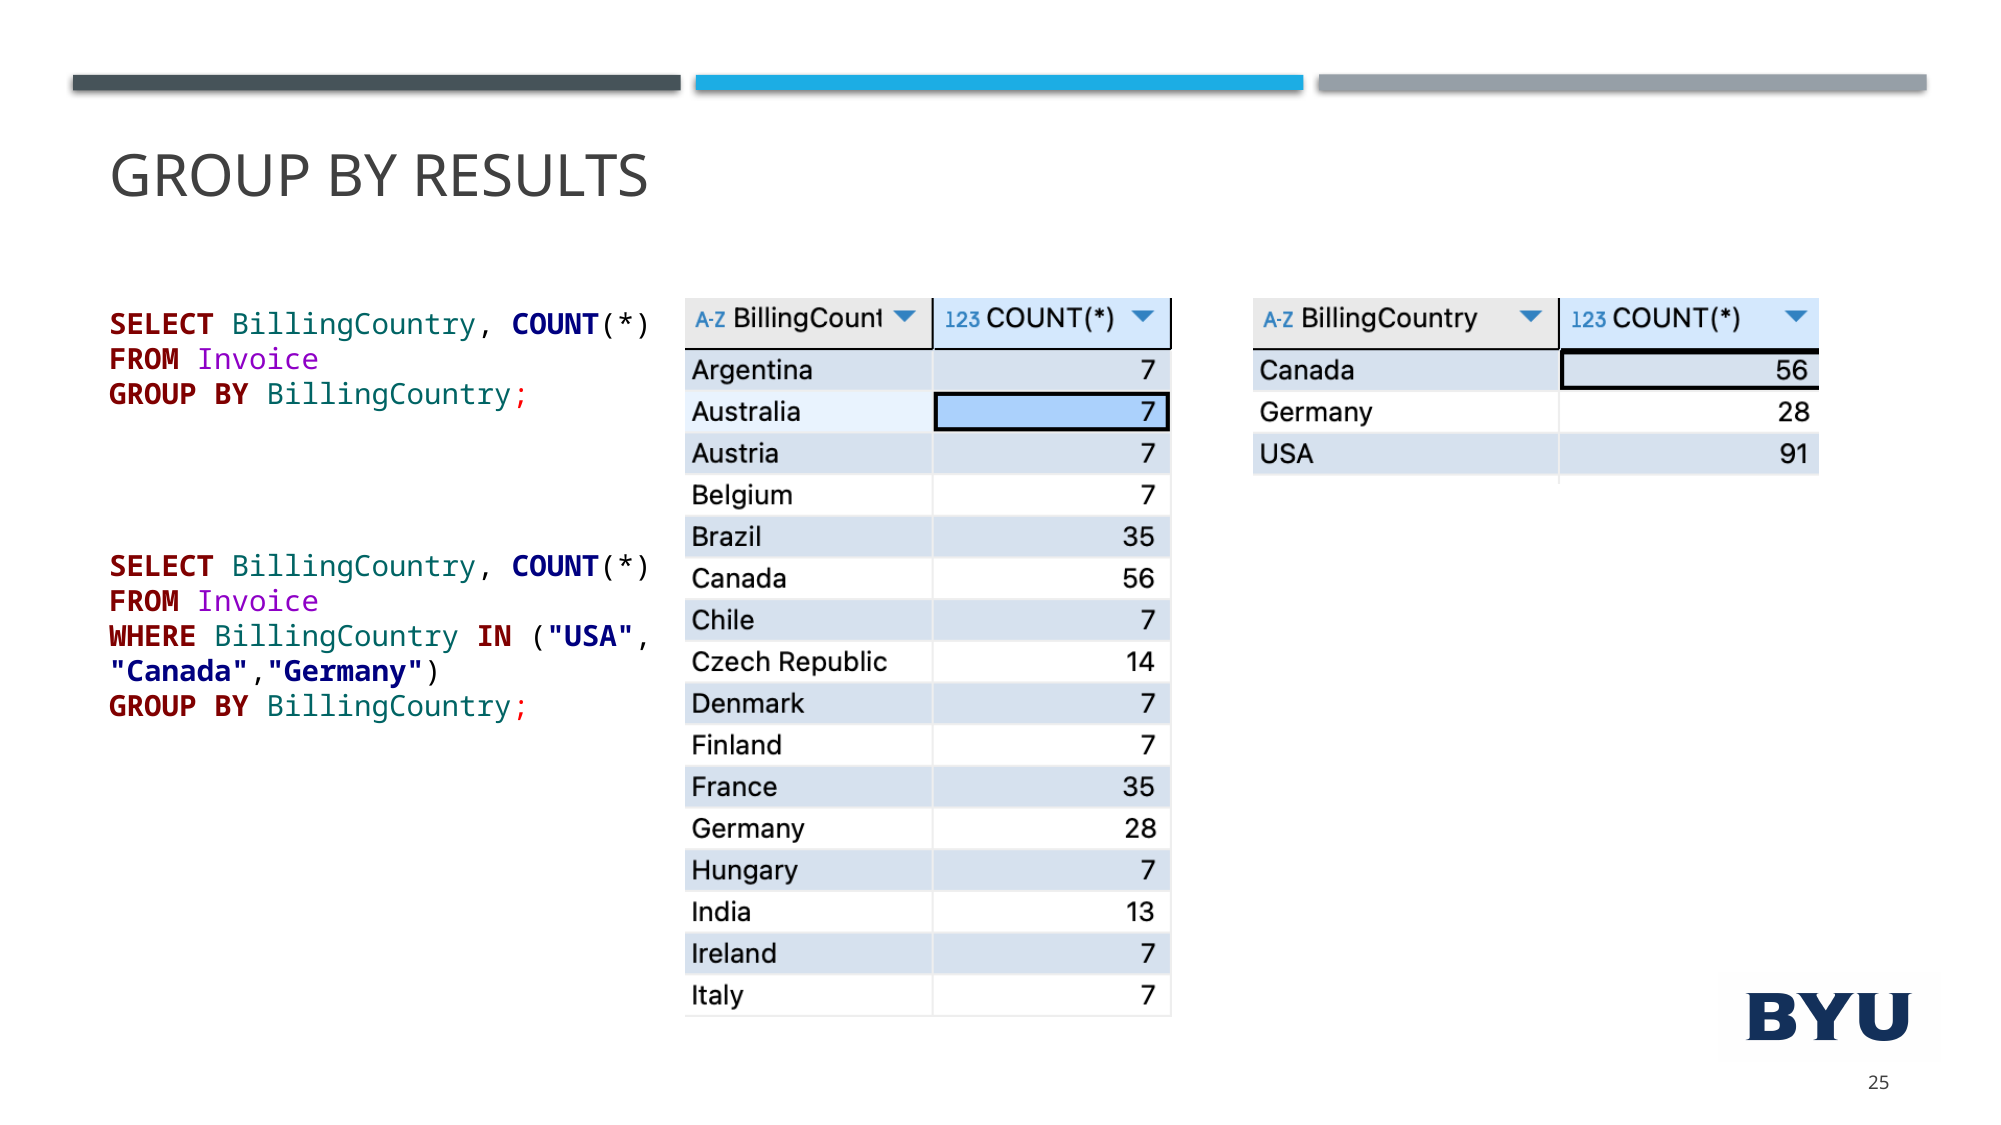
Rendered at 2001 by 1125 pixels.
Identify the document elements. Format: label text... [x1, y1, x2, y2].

picture [1718, 972, 1941, 1062]
text_box SELECT BillingCountry, COUNT(*) FROM Invoice GROUP BY BillingCountry; [94, 298, 670, 418]
text_box SELECT BillingCountry, COUNT(*) FROM Invoice WHERE BillingCountry IN ("USA", "Canada","Germany") GROUP BY BillingCountry; [94, 539, 670, 730]
picture [1253, 297, 1819, 485]
title Group BY Results [94, 119, 1904, 217]
slide_number 25 [1732, 1053, 1905, 1114]
picture [685, 297, 1172, 1018]
